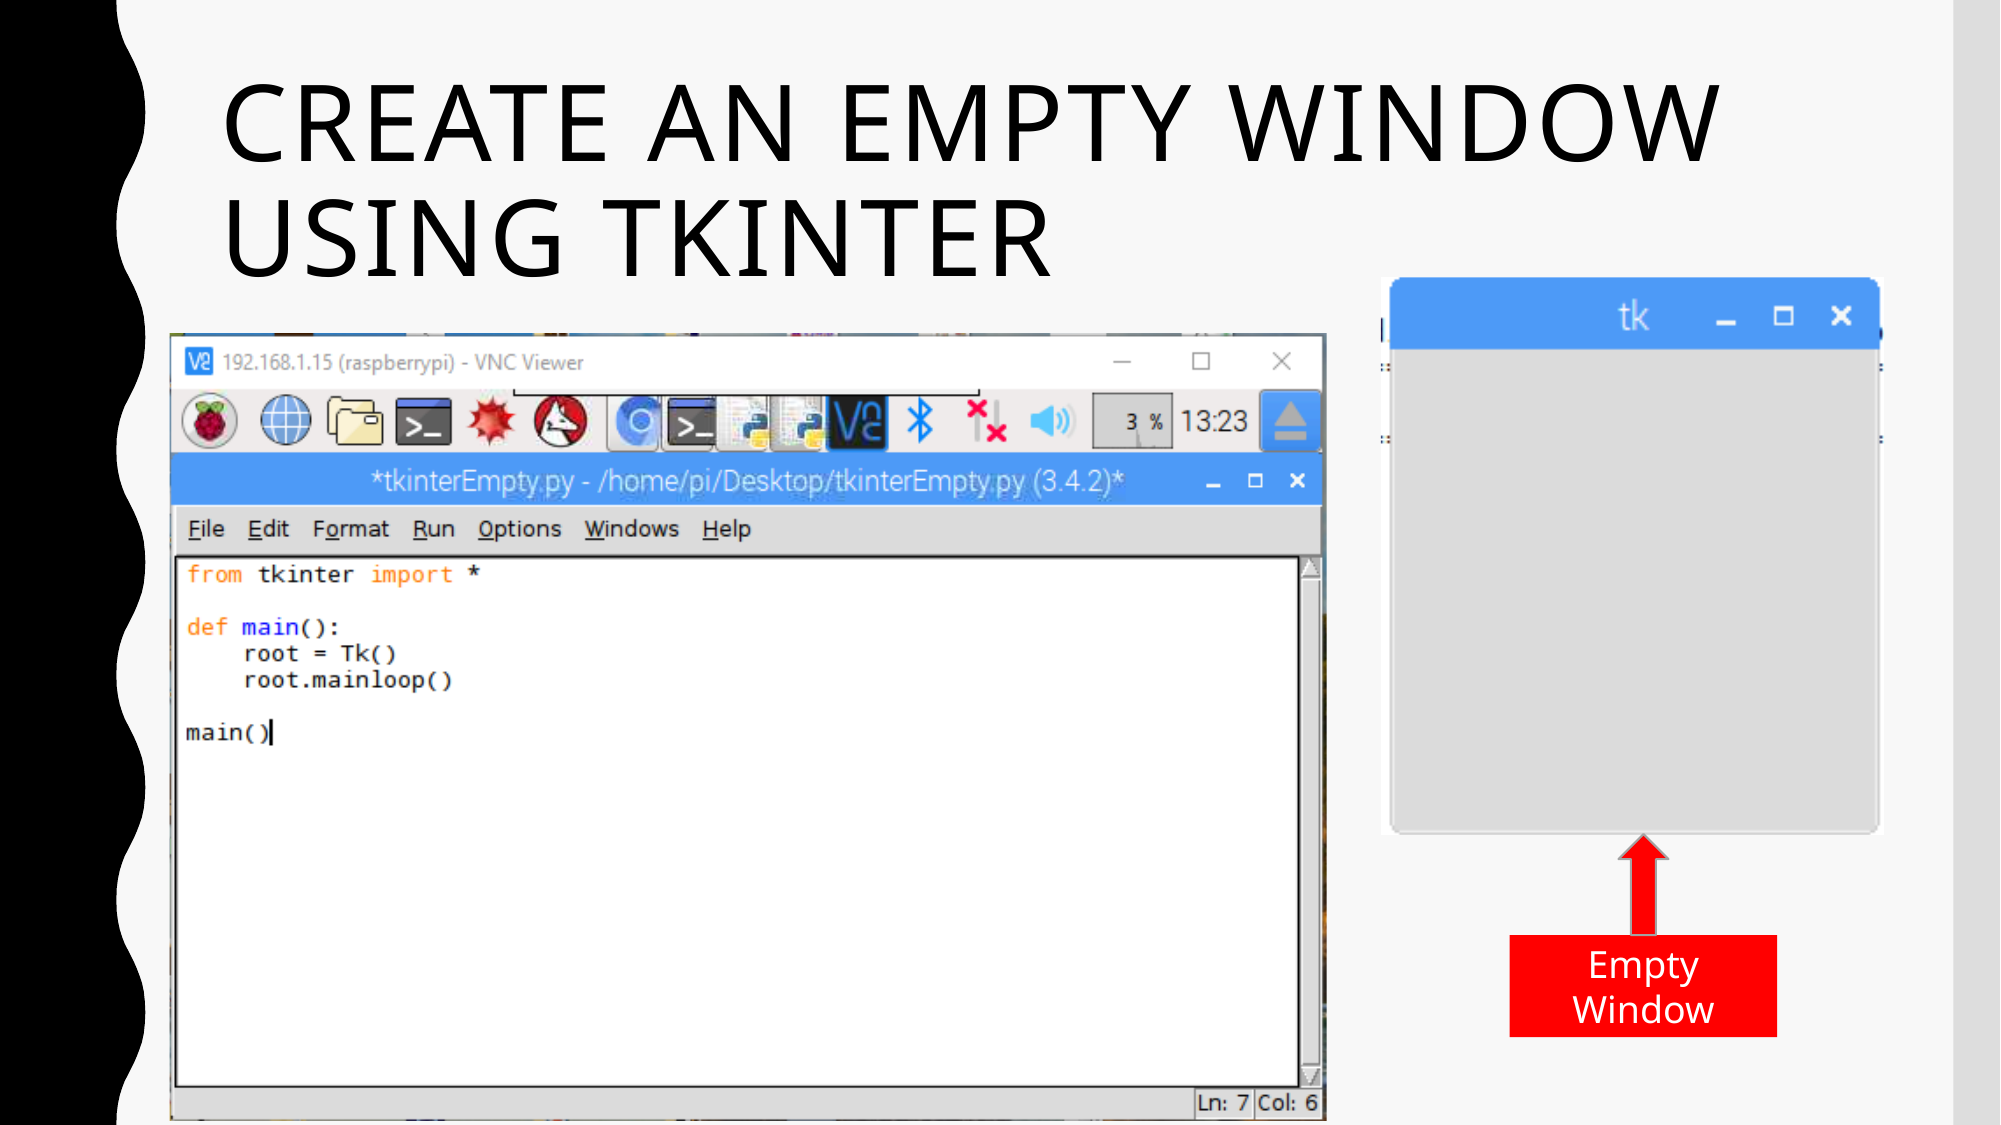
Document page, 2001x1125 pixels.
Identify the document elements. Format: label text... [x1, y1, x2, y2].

title Create an empty window using Tkinter [205, 62, 1875, 308]
picture [1380, 277, 1885, 835]
text_box Empty Window [1509, 934, 1778, 1038]
text_box [1617, 835, 1670, 937]
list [169, 333, 1327, 1121]
